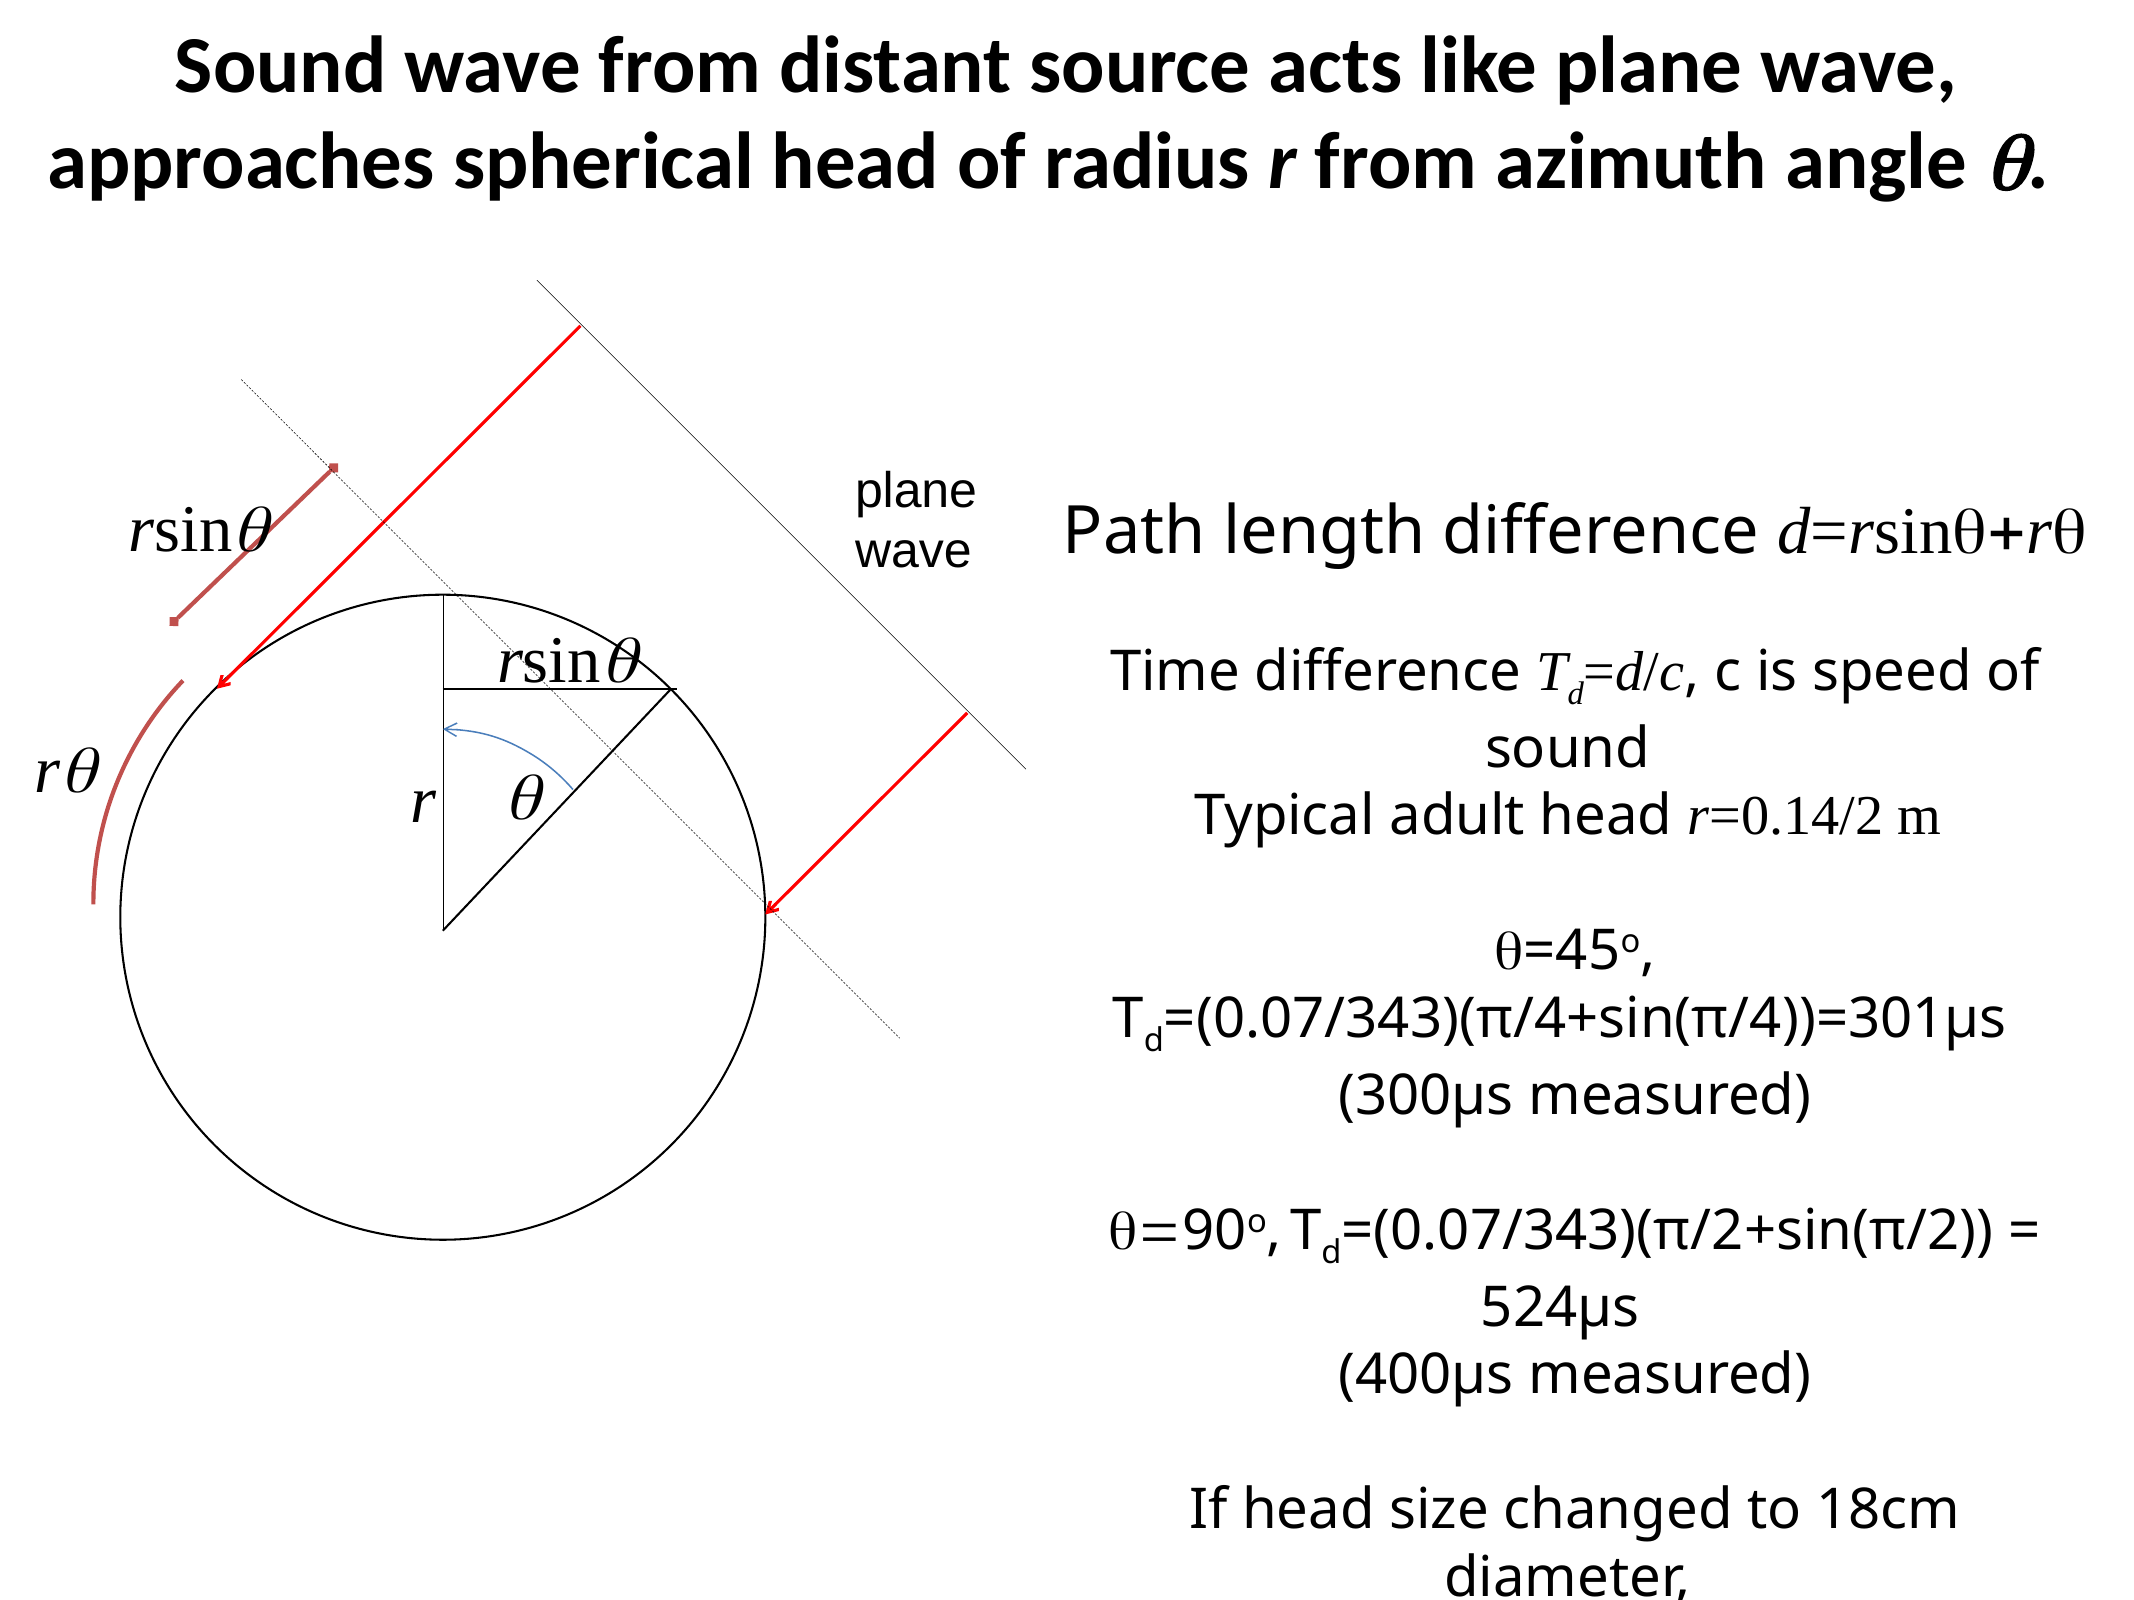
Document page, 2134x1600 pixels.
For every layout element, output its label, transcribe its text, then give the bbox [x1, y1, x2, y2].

title Sound wave from distant source acts like plane wave, approaches spherical head of radius r from azimuth angle q. [0, 0, 2134, 217]
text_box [12, 280, 1027, 1240]
text_box Path length difference d=rsinq+rq Time difference Td=d/c, c is speed of sound Typical adult head r=0.14/2 m q=45o, Td=(0.07/343)(π/4+sin(π/4))=301µs (300µs measured) q=90o, Td=(0.07/343)(π/2+sin(π/2)) = 524µs (400µs measured) If head size changed to 18cm diameter, q=90o, Td=(0.09/343)(π/2+sin(π/2))=674µs (541µs measured) [1047, 479, 2103, 1600]
